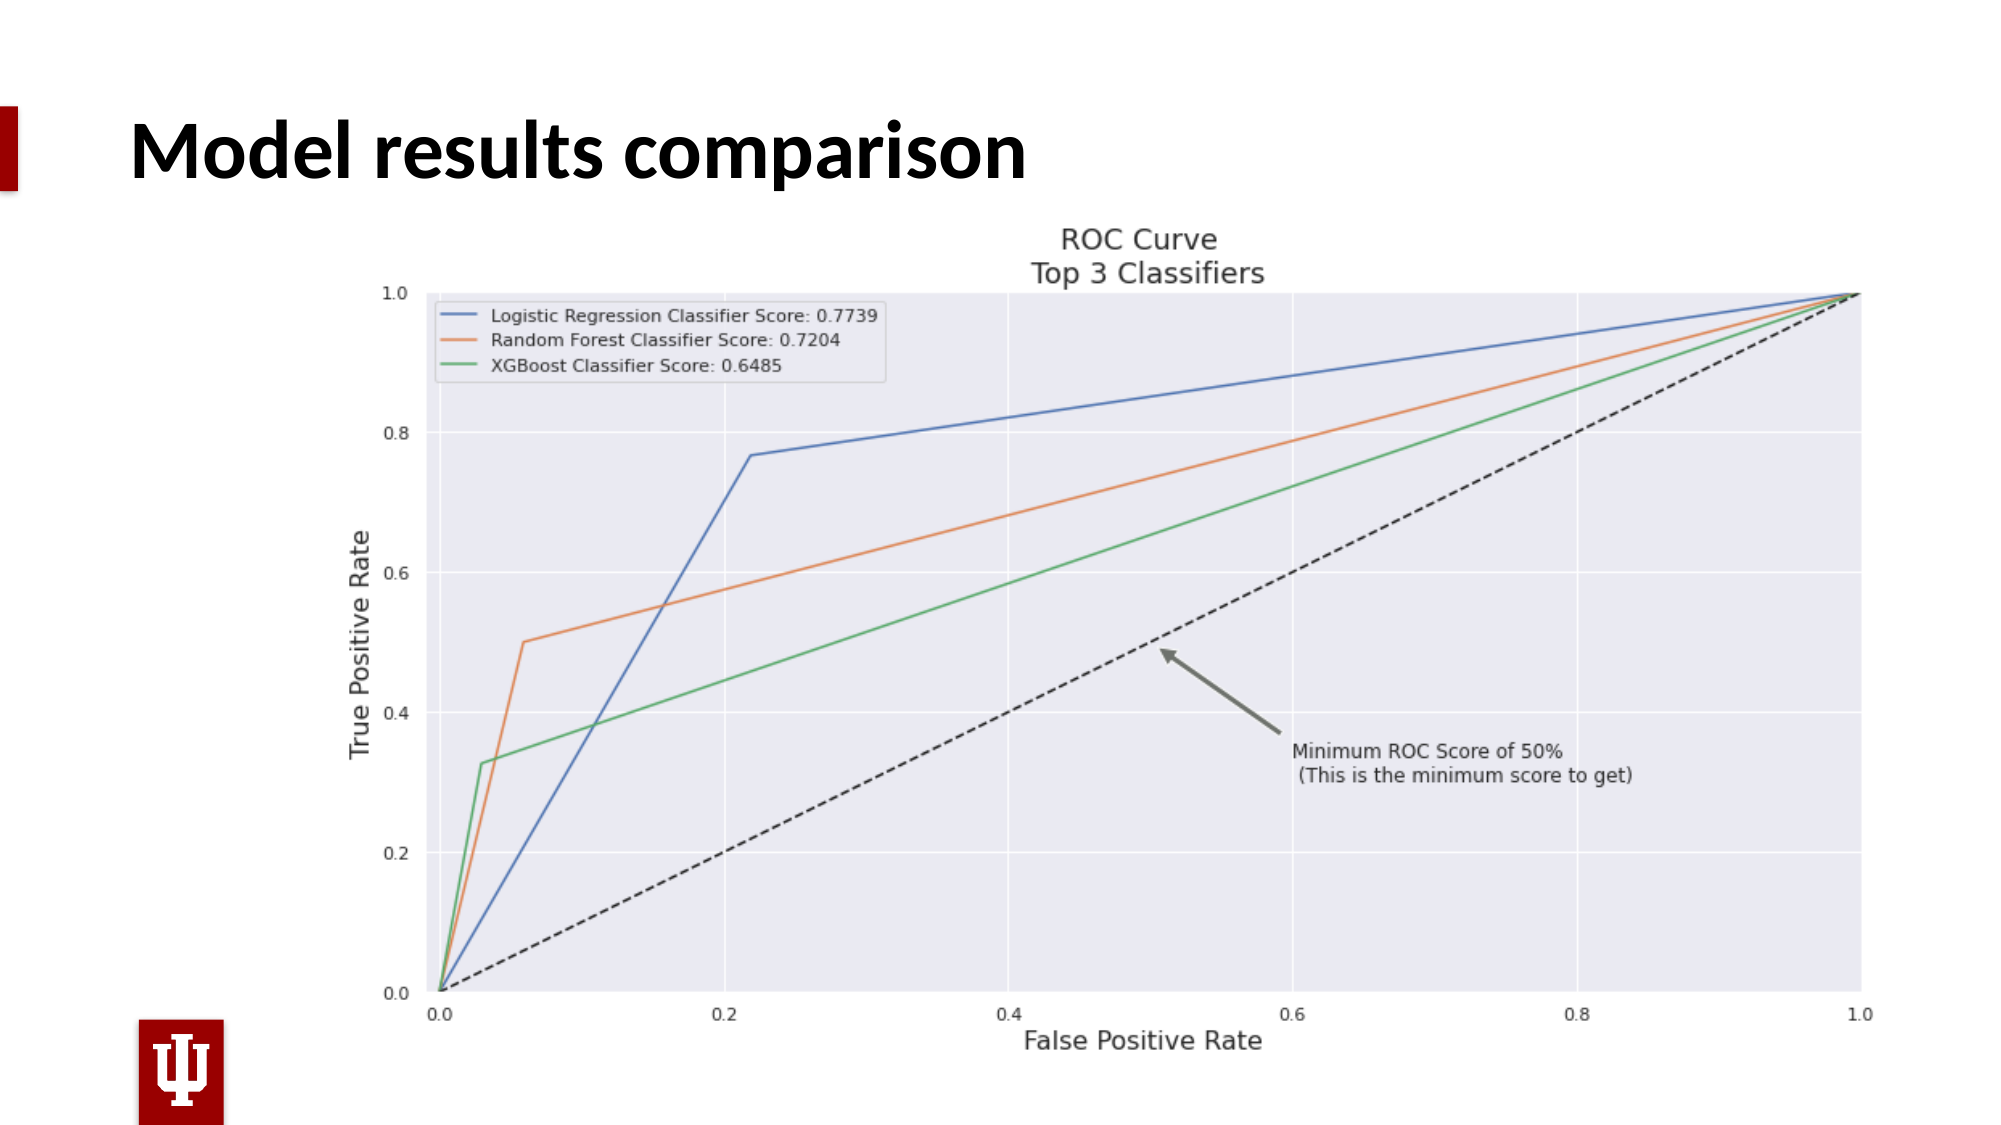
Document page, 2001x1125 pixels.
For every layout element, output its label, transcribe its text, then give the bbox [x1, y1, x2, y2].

picture [340, 216, 1886, 1066]
title Model results comparison [114, 59, 1940, 231]
